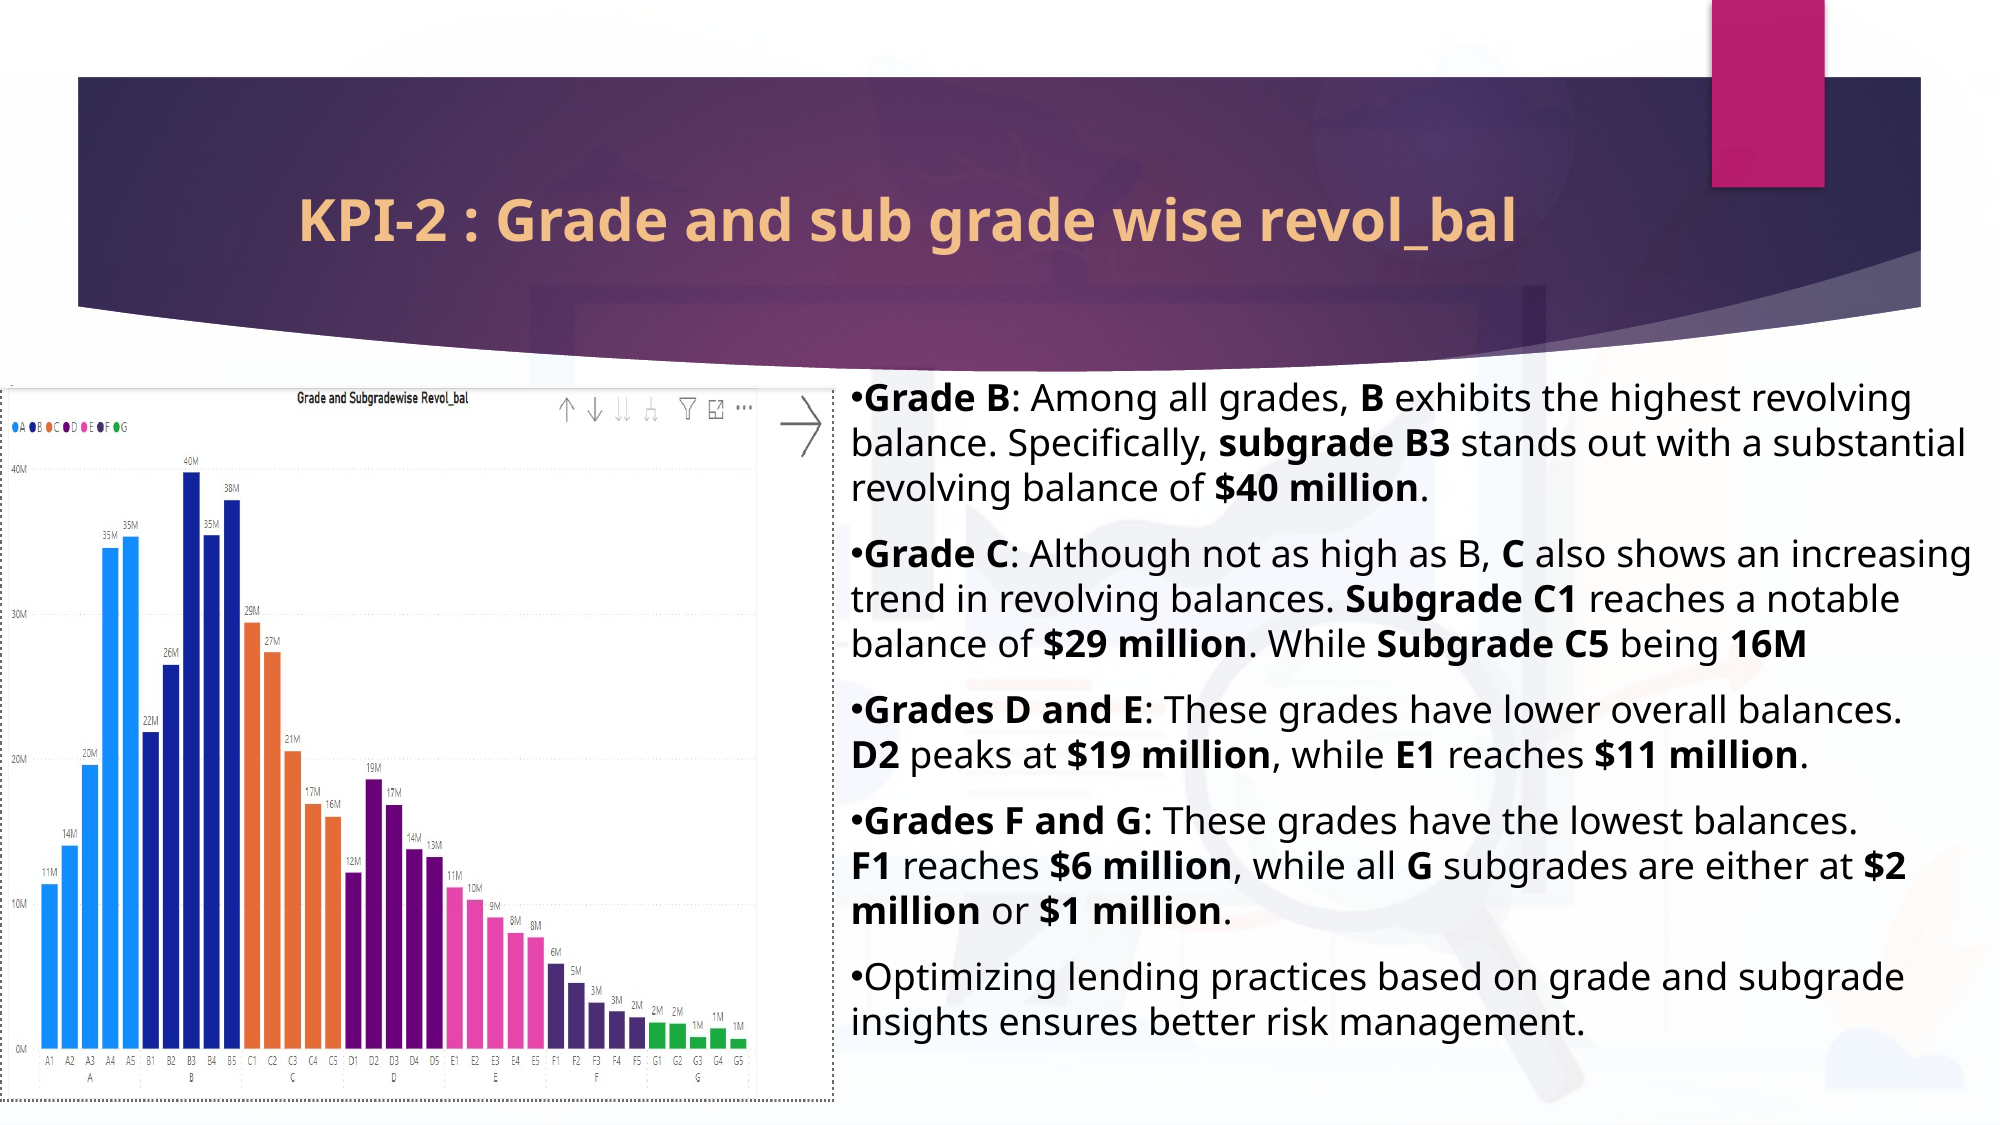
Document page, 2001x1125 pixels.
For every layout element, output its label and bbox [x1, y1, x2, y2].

picture [0, 0, 2000, 1125]
list [0, 385, 837, 1104]
